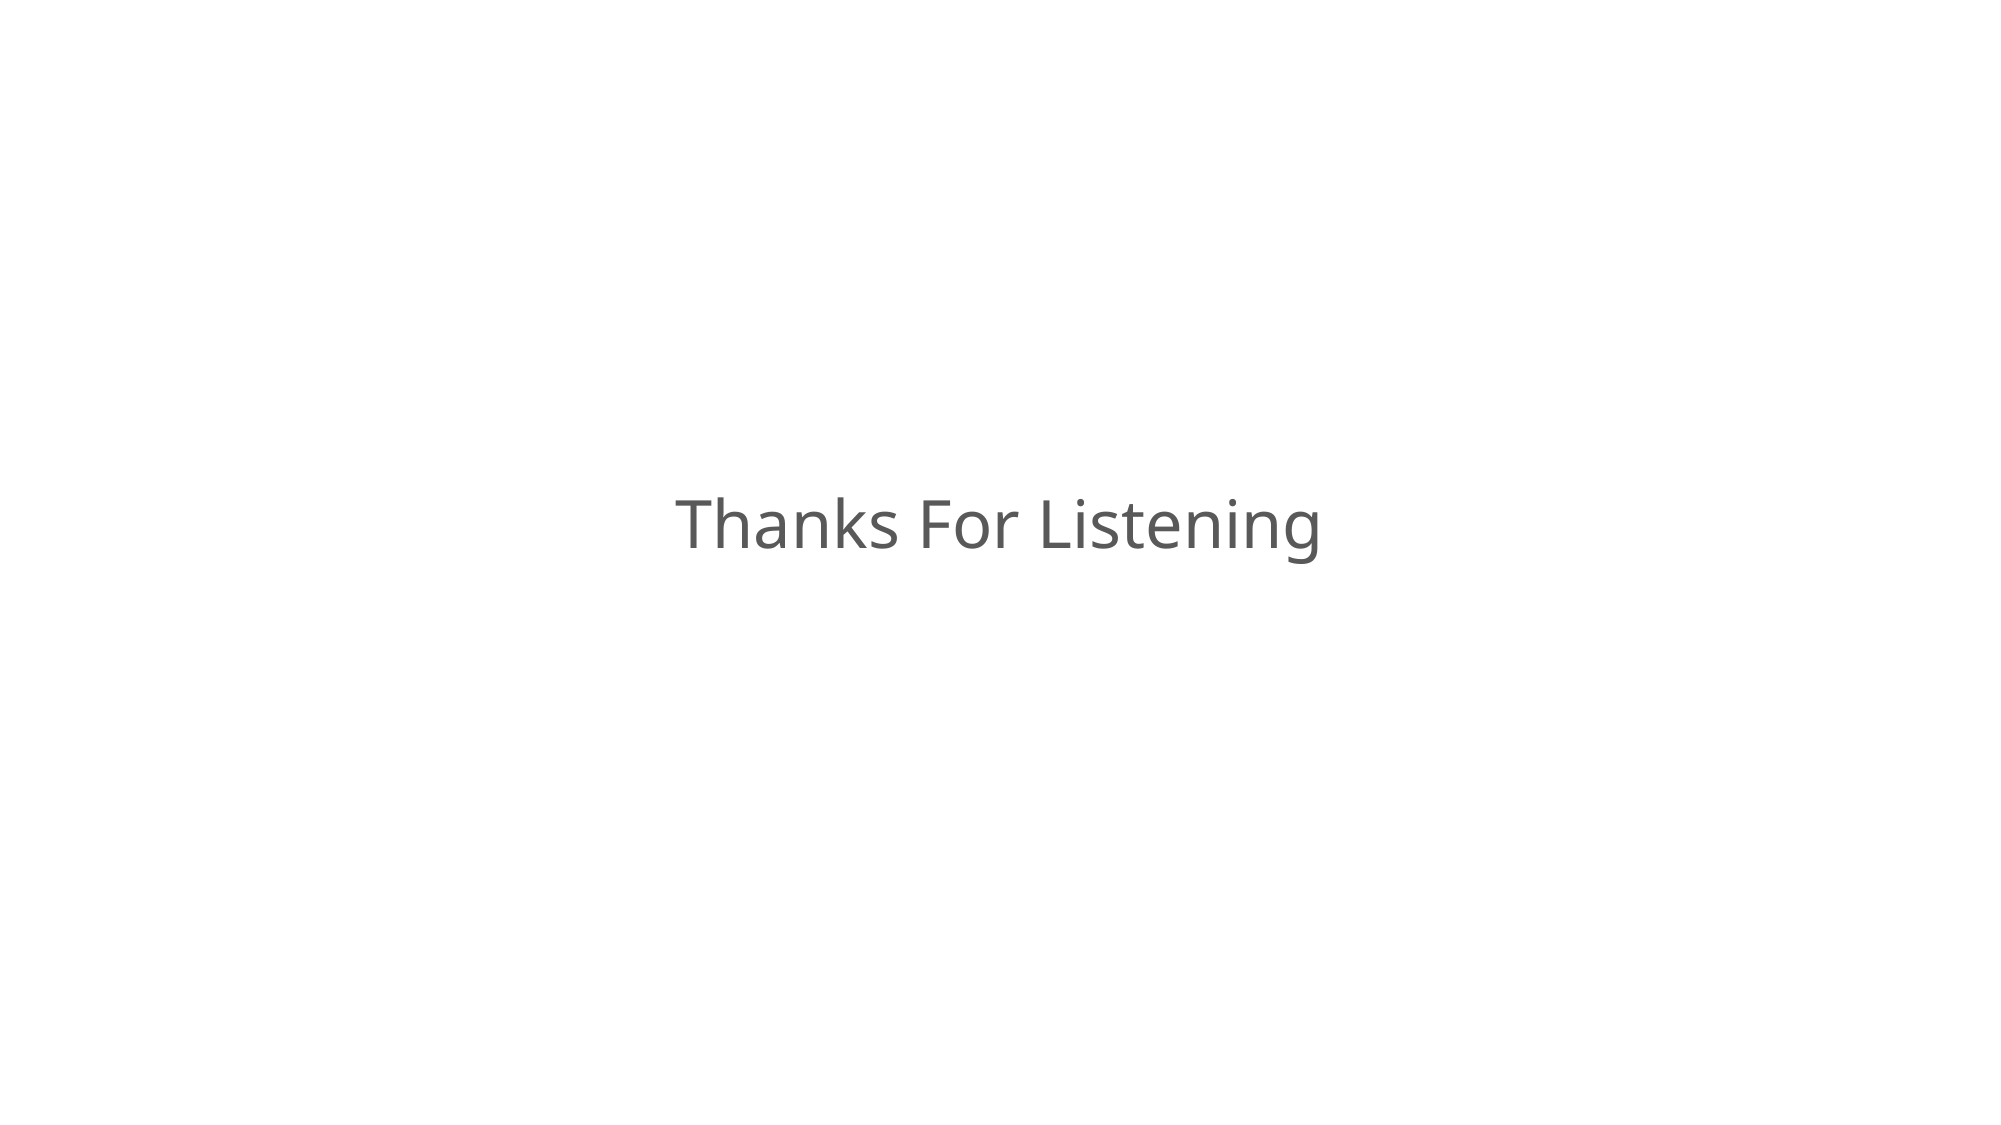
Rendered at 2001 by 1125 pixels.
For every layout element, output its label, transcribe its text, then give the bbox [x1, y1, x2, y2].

text_box Thanks For Listening [465, 434, 1535, 570]
